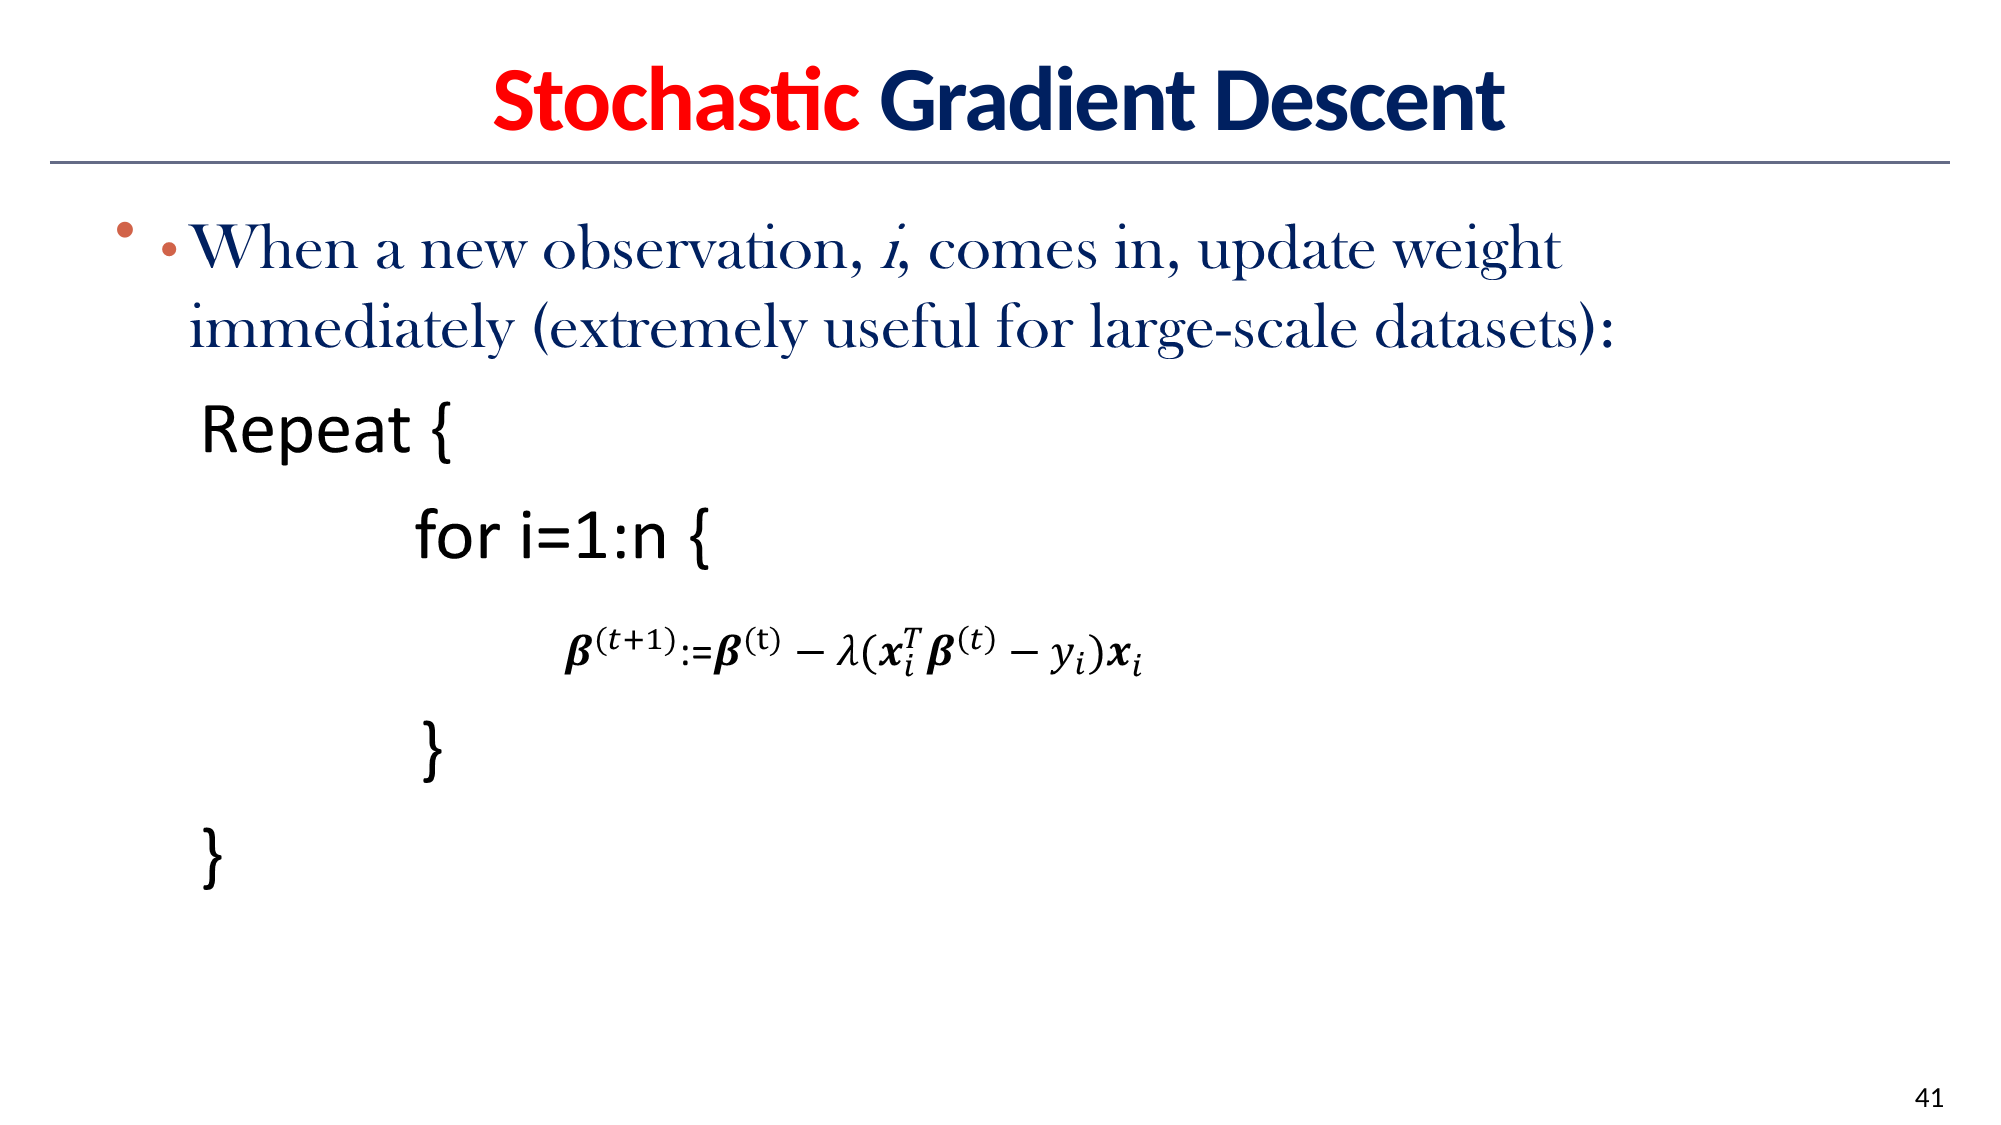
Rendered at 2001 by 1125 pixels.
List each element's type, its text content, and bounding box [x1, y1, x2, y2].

slide_number 41 [1899, 1071, 2000, 1125]
list [99, 187, 1900, 1063]
title Stochastic Gradient Descent [99, 24, 1900, 163]
